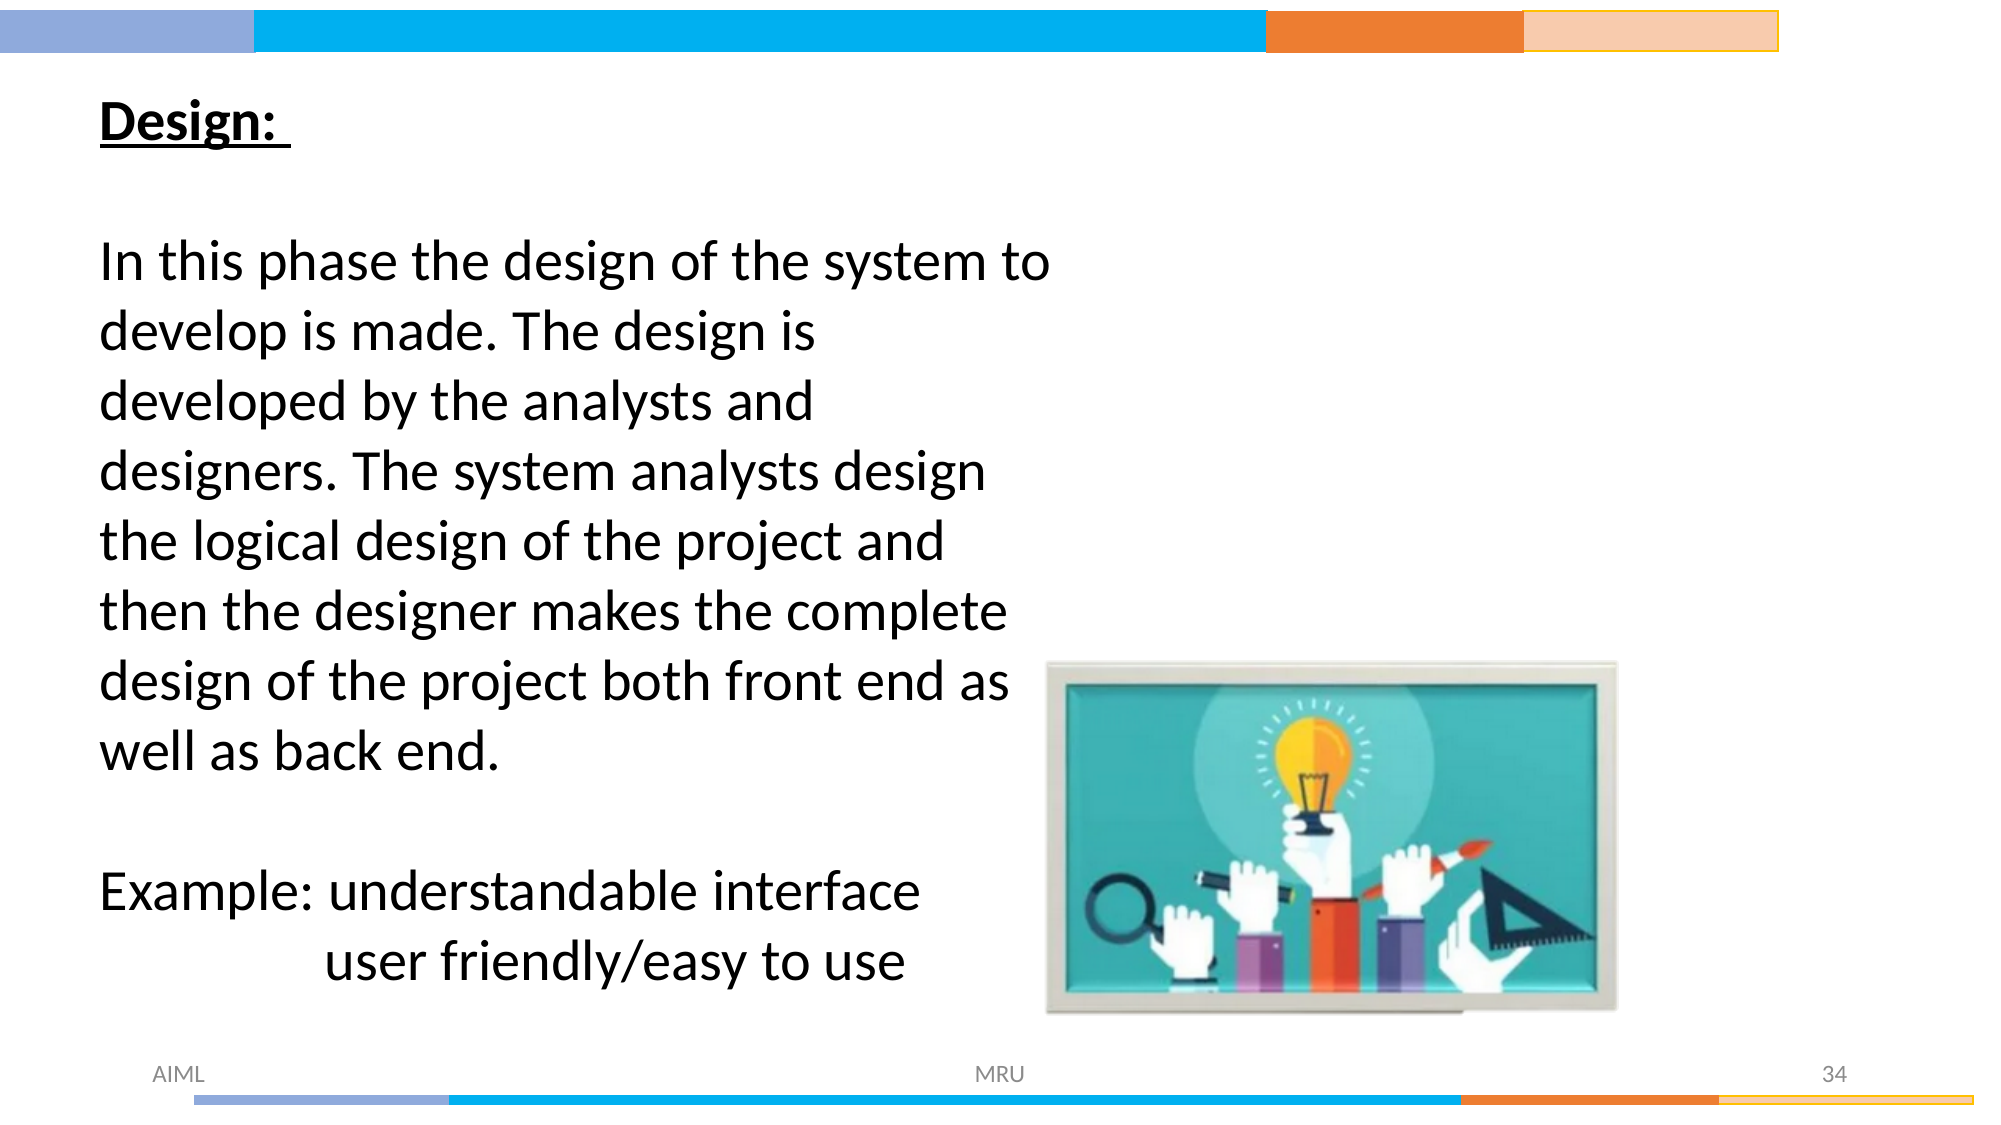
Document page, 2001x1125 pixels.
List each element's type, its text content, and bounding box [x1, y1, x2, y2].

slide_number 34 [1412, 1042, 1863, 1103]
text_box Design: In this phase the design of the system to develop is made. The design is developed by the analysts and designers. The system analysts design the logical design of the project and then the designer makes the complete design of the project both front end as well as back end. Example: understandable interface user friendly/easy to use [85, 75, 349, 1000]
slide_number AIML [137, 1042, 588, 1103]
picture [349, 74, 1650, 1050]
footer MRU [662, 1050, 1338, 1103]
